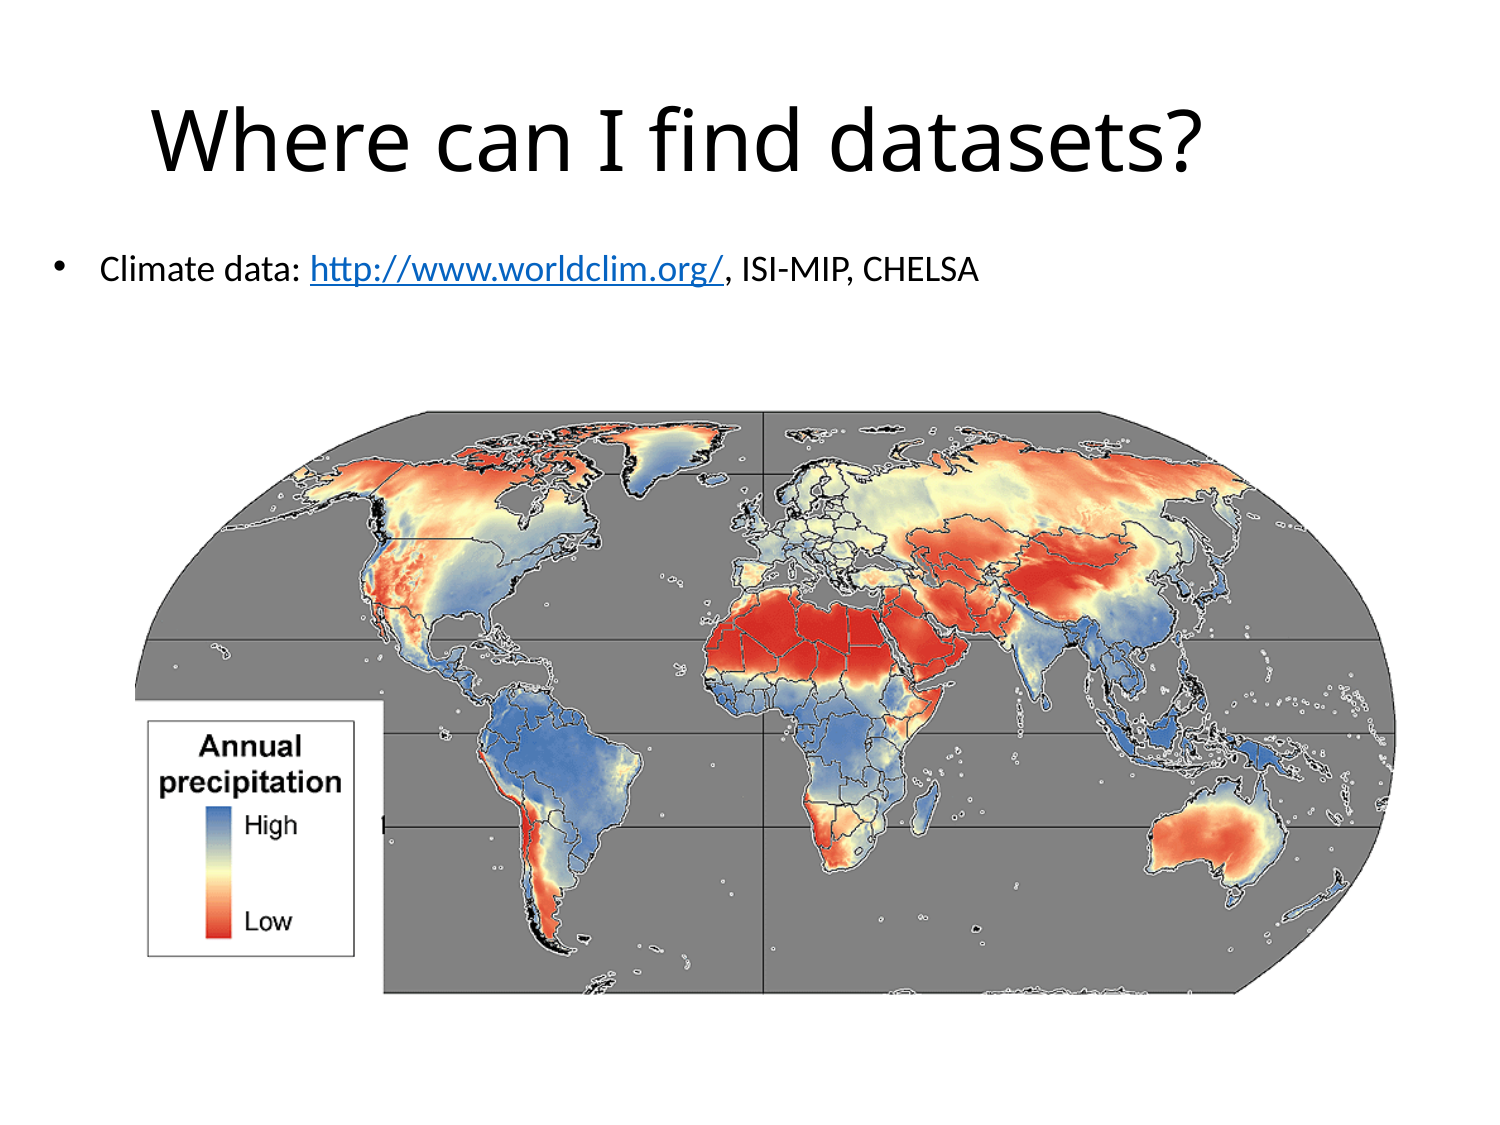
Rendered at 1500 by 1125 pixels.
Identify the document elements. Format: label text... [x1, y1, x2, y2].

picture [135, 408, 1398, 1000]
title Where can I find datasets? [135, 90, 1500, 279]
text_box Climate data: http://www.worldclim.org/, ISI-MIP, CHELSA [53, 243, 1447, 1106]
